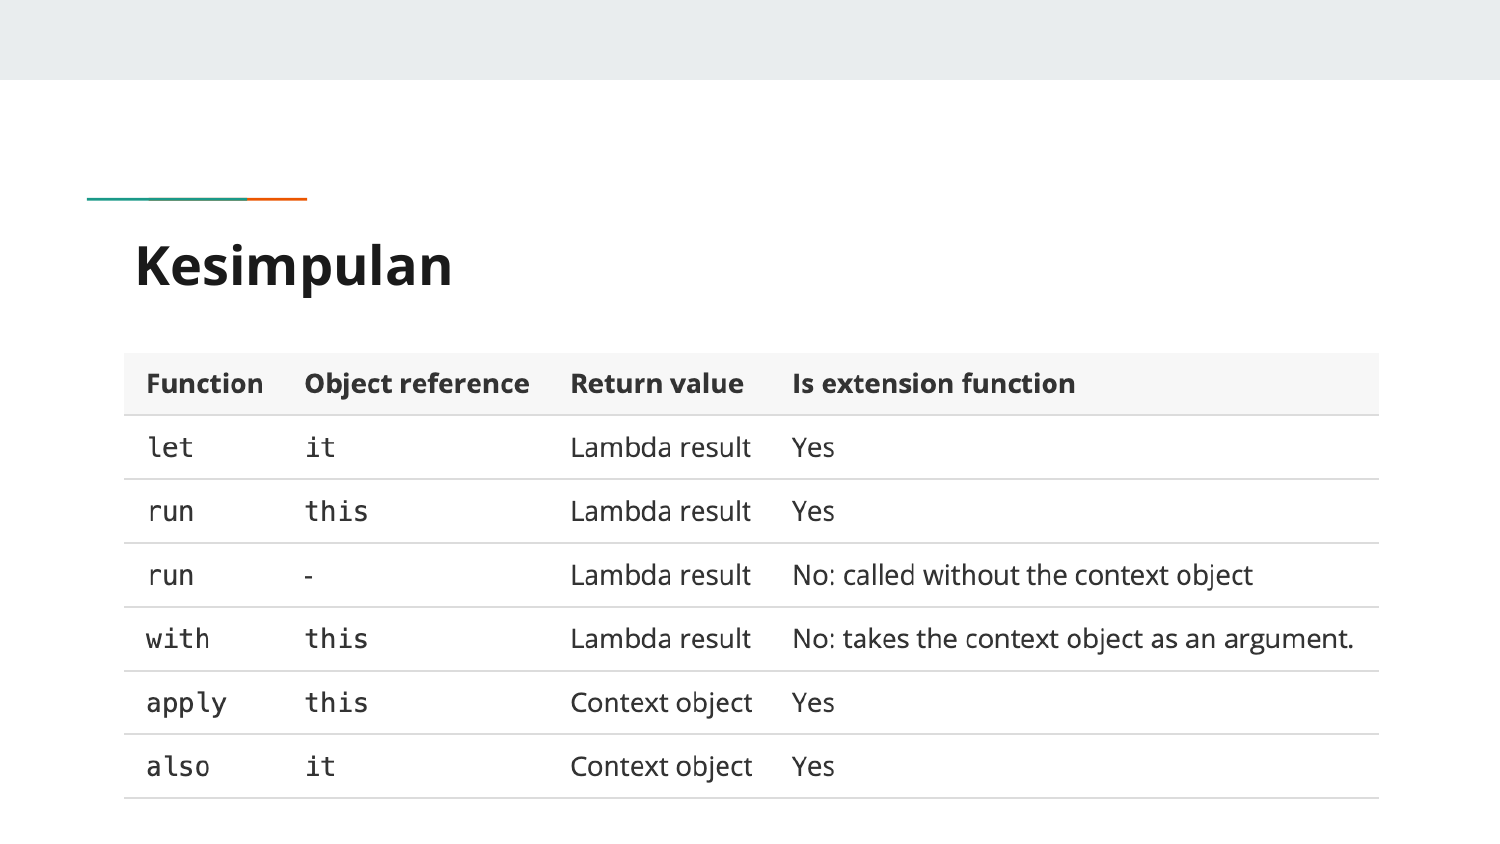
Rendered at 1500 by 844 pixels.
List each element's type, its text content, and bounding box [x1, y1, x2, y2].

title Kesimpulan [119, 216, 1381, 305]
picture [98, 327, 1402, 818]
